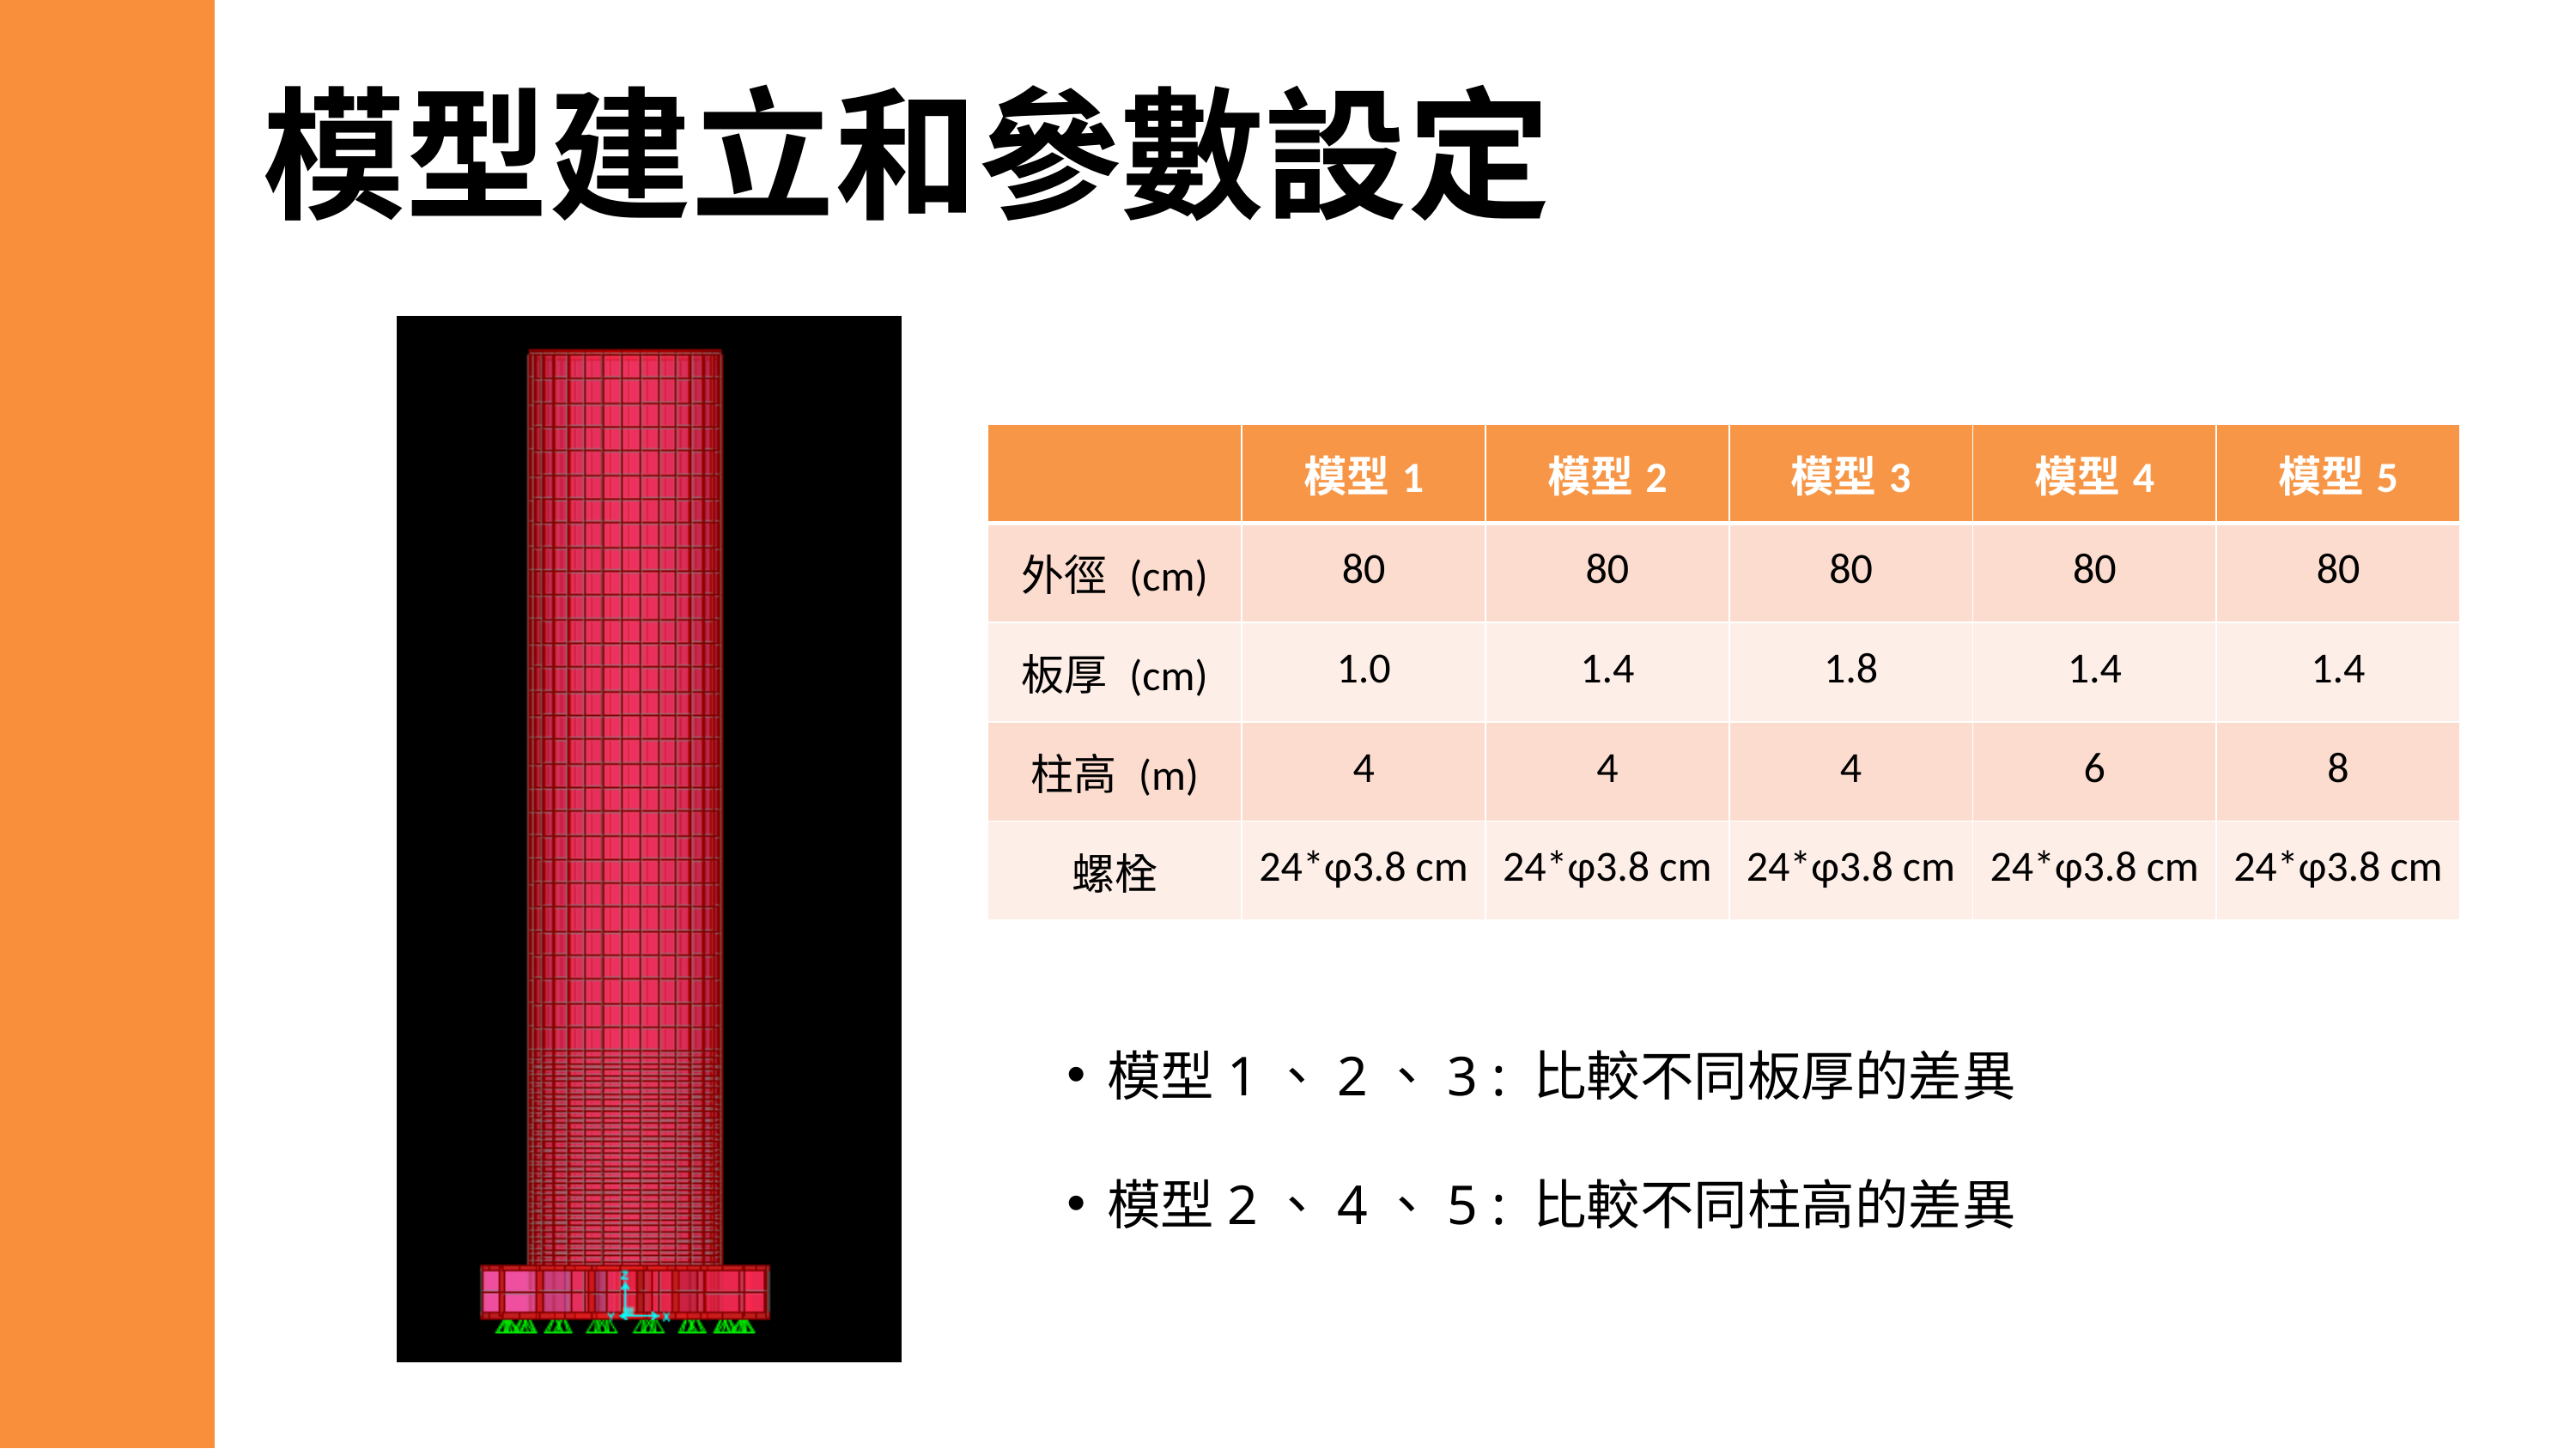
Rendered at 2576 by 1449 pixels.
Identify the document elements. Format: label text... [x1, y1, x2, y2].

table_cell 1.0 [1242, 623, 1485, 721]
table_cell 板厚 (cm) [988, 623, 1241, 721]
table_cell 80 [2217, 525, 2459, 621]
table_cell 6 [1973, 723, 2215, 821]
table_cell 80 [1486, 525, 1728, 621]
table_cell 4 [1242, 723, 1485, 821]
table_cell 外徑 (cm) [988, 525, 1241, 621]
text_box 模型1、2、3 : 比較不同板厚的差異 模型2、4、5 : 比較不同柱高的差異 [1054, 1035, 2460, 1241]
table_cell 1.8 [1730, 623, 1972, 721]
table_header 模型3 [1730, 425, 1972, 521]
table_cell 1.4 [1486, 623, 1728, 721]
table_cell 80 [1242, 525, 1485, 621]
table_cell 24*φ3.8 cm [1730, 822, 1972, 919]
table_cell 80 [1730, 525, 1972, 621]
table_cell 24*φ3.8 cm [2217, 822, 2459, 919]
table_cell 1.4 [2217, 623, 2459, 721]
table_header 模型5 [2217, 425, 2459, 521]
table_cell 柱高 (m) [988, 723, 1241, 821]
table_header [988, 425, 1241, 521]
table_cell 24*φ3.8 cm [1973, 822, 2215, 919]
table_cell 1.4 [1973, 623, 2215, 721]
text_box 模型建立和參數設定 [235, 58, 1578, 244]
table_header 模型1 [1242, 425, 1485, 521]
table_cell 8 [2217, 723, 2459, 821]
table_cell 24*φ3.8 cm [1486, 822, 1728, 919]
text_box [0, 0, 216, 1449]
picture [397, 316, 902, 1362]
table_cell 4 [1730, 723, 1972, 821]
table_cell 24*φ3.8 cm [1242, 822, 1485, 919]
table_cell 螺栓 [988, 822, 1241, 919]
table_header 模型4 [1973, 425, 2215, 521]
table_cell 4 [1486, 723, 1728, 821]
table_header 模型2 [1486, 425, 1728, 521]
table_cell 80 [1973, 525, 2215, 621]
